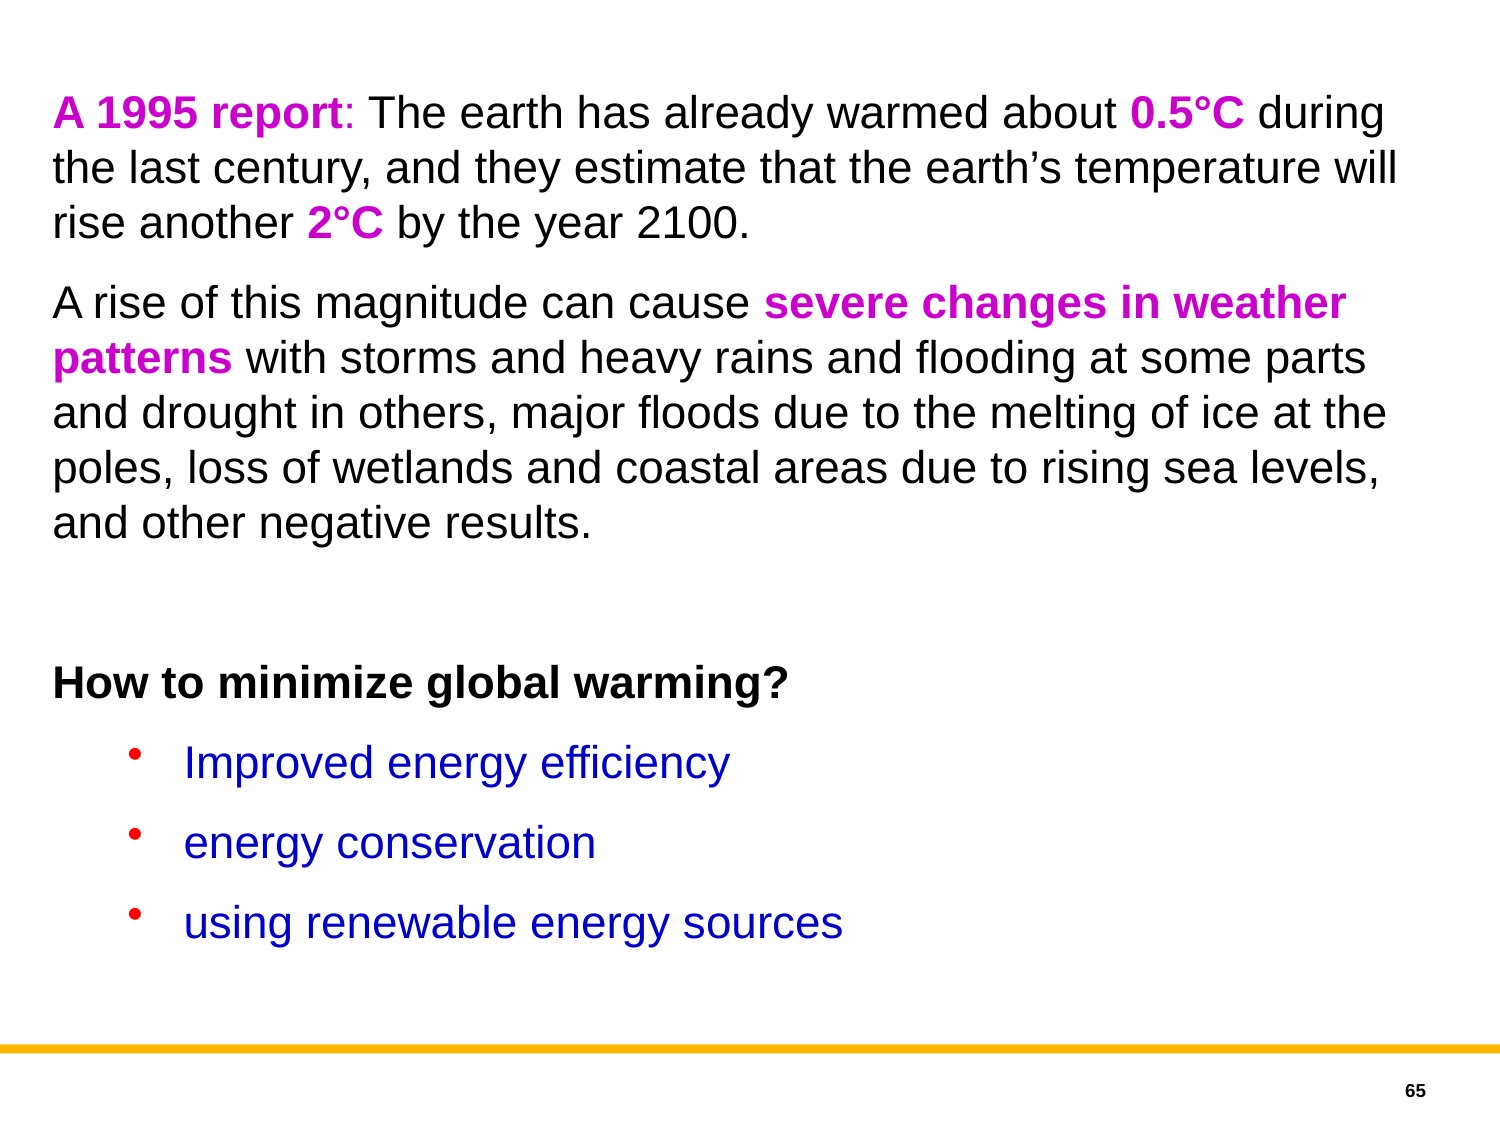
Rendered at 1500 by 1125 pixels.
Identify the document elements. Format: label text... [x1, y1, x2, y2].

slide_number 65 [1283, 1071, 1442, 1109]
text_box A 1995 report: The earth has already warmed about 0.5°C during the last century, and they estimate that the earth’s temperature will rise another 2°C by the year 2100. A rise of this magnitude can cause severe changes in weather patterns with storms and heavy rains and flooding at some parts and drought in others, major floods due to the melting of ice at the poles, loss of wetlands and coastal areas due to rising sea levels, and other negative results. How to minimize global warming? Improved energy efficiency energy conservation using renewable energy sources [37, 74, 1425, 975]
